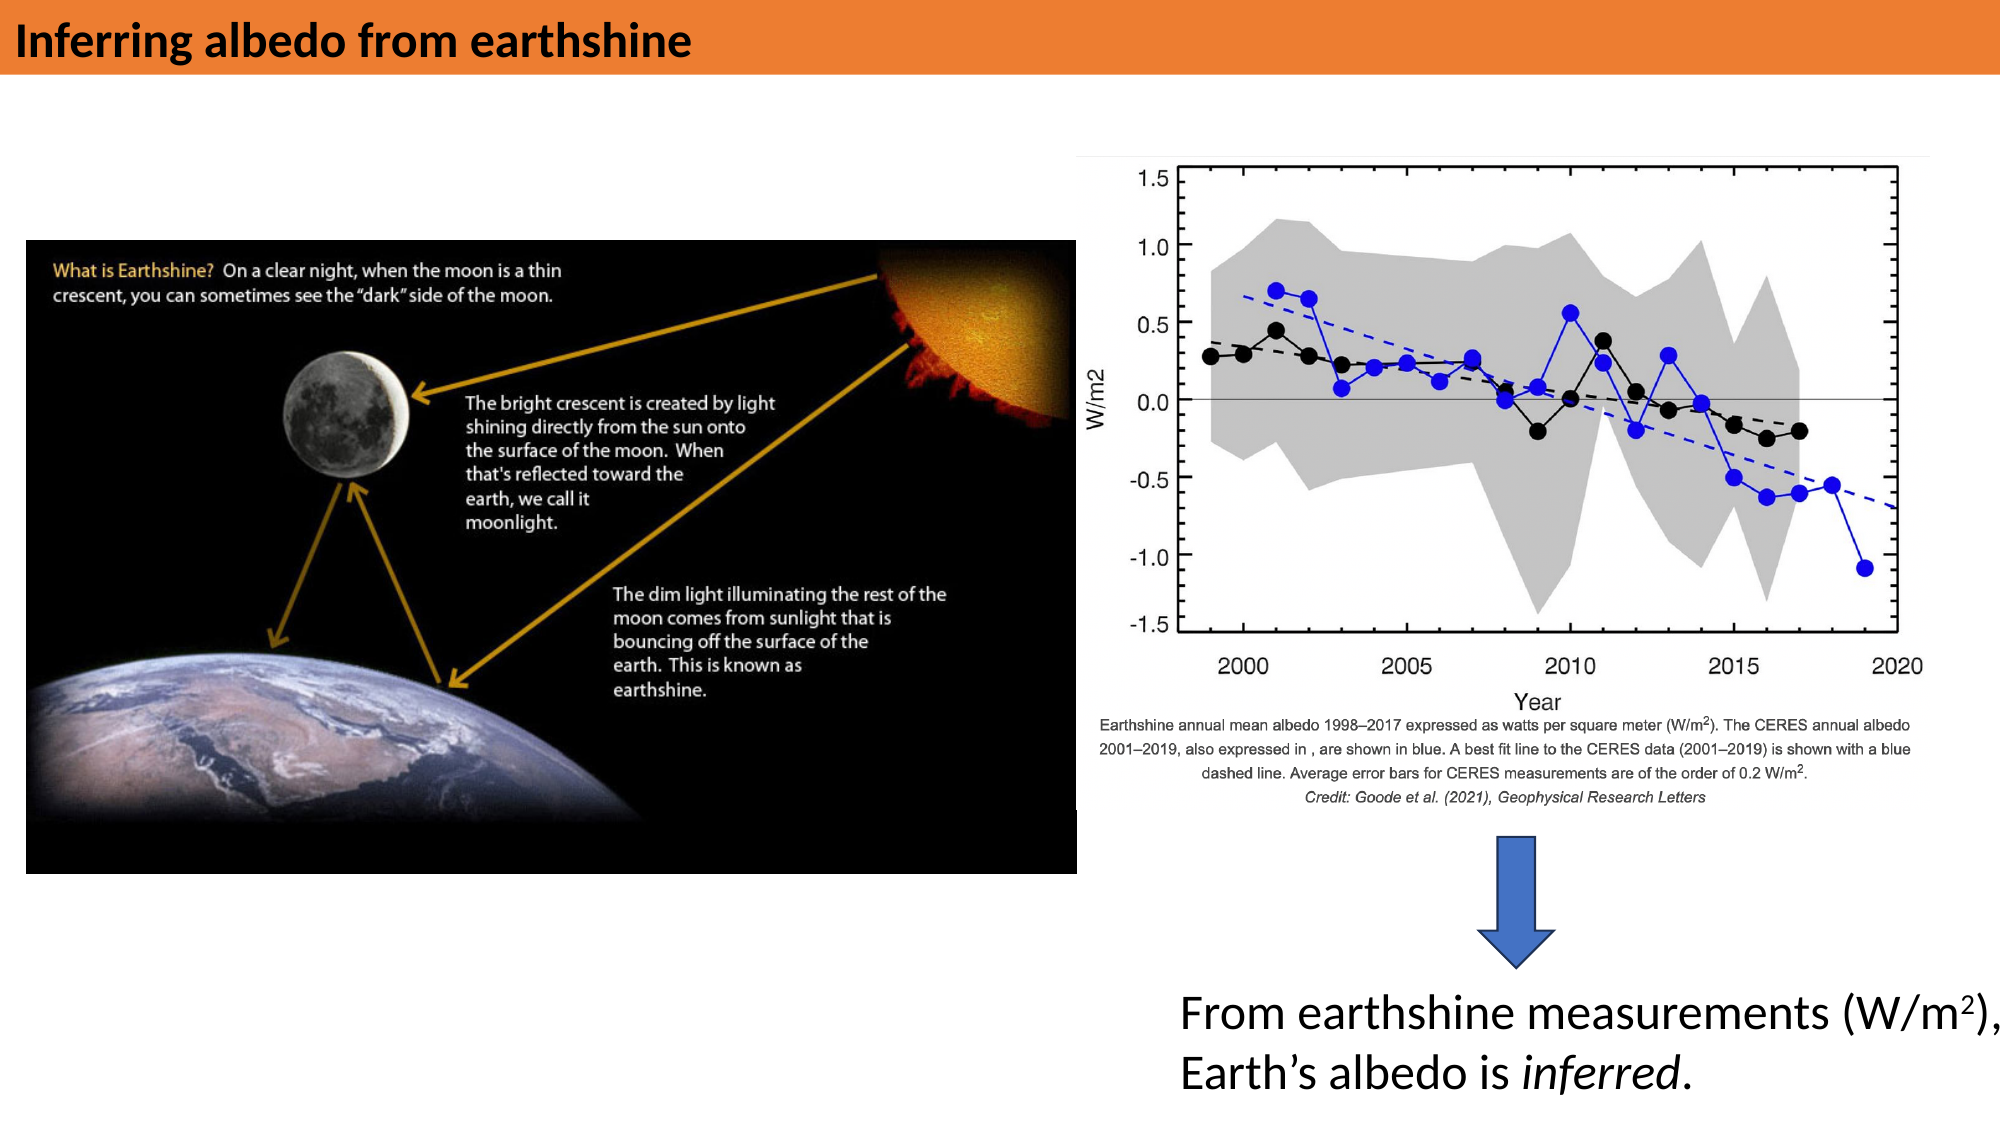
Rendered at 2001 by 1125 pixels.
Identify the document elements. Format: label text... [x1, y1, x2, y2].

text_box [1476, 835, 1557, 970]
text_box Inferring albedo from earthshine [0, 0, 2000, 75]
text_box From earthshine measurements (W/m2), Earth’s albedo is inferred. [1165, 971, 2000, 1107]
picture [26, 156, 1930, 874]
